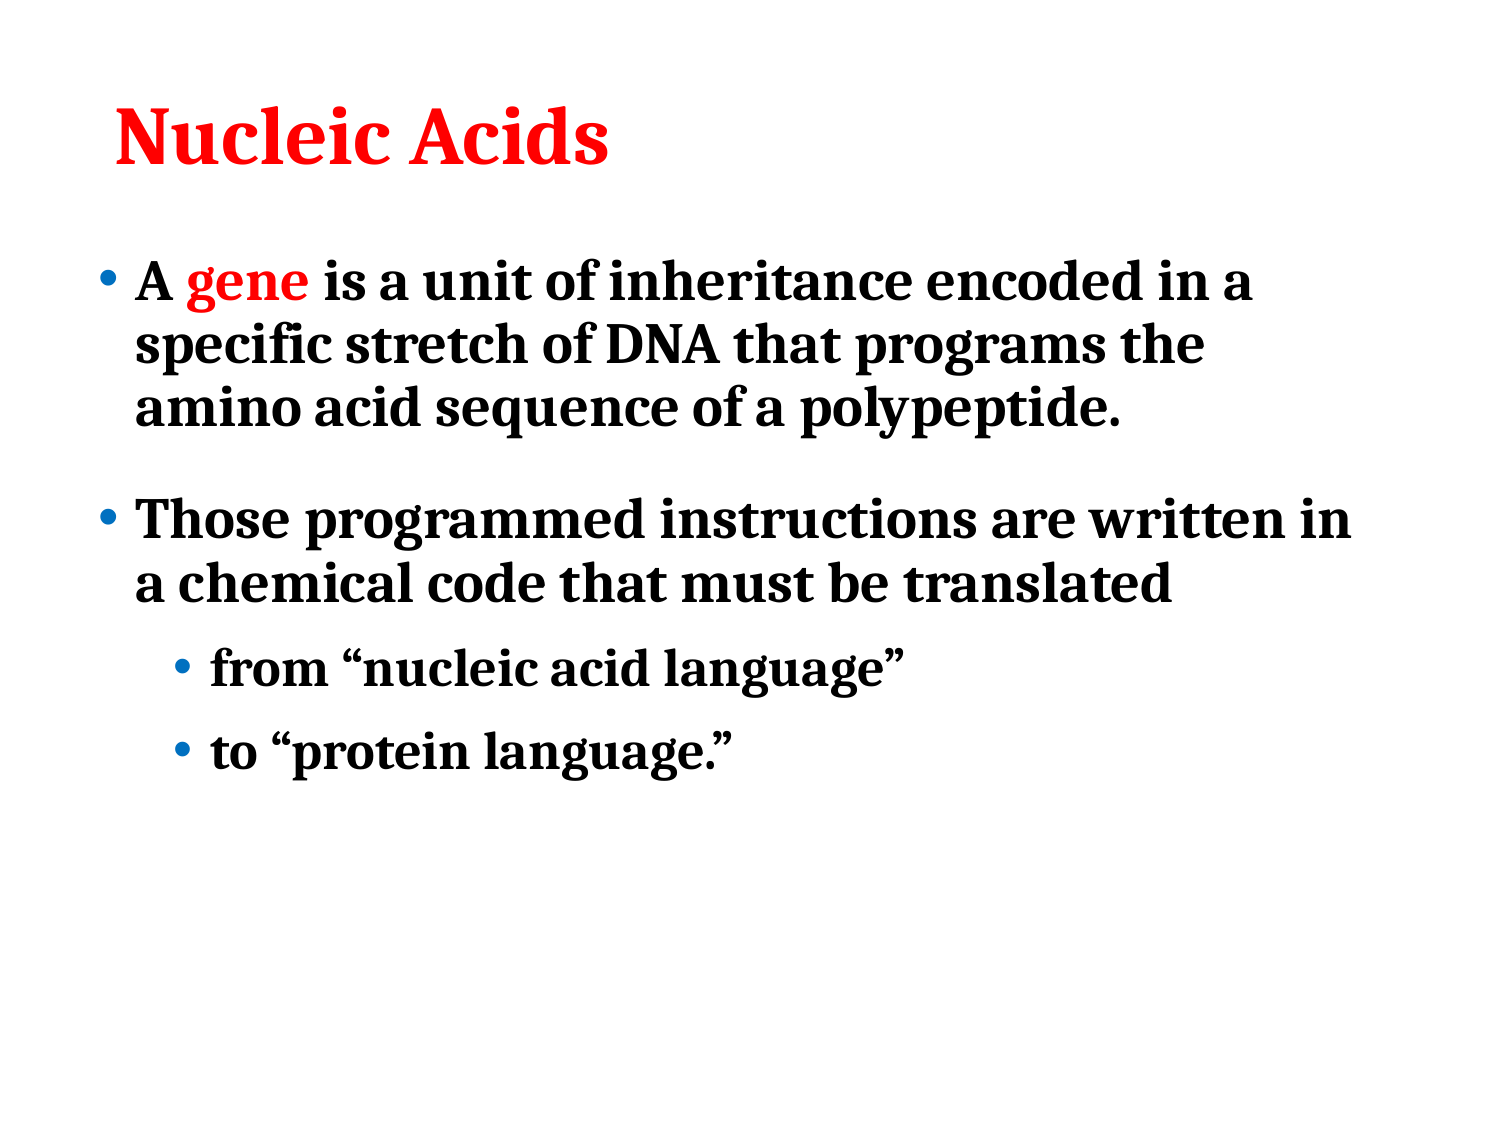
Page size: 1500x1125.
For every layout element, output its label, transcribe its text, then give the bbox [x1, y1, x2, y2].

title Nucleic Acids [99, 85, 1485, 243]
list A gene is a unit of inheritance encoded in a specific stretch of DNA that programs the amino acid sequence of a polypeptide. Those programmed instructions are written in a chemical code that must be translated from “nucleic acid language” to “protein language.” [83, 242, 1397, 1014]
